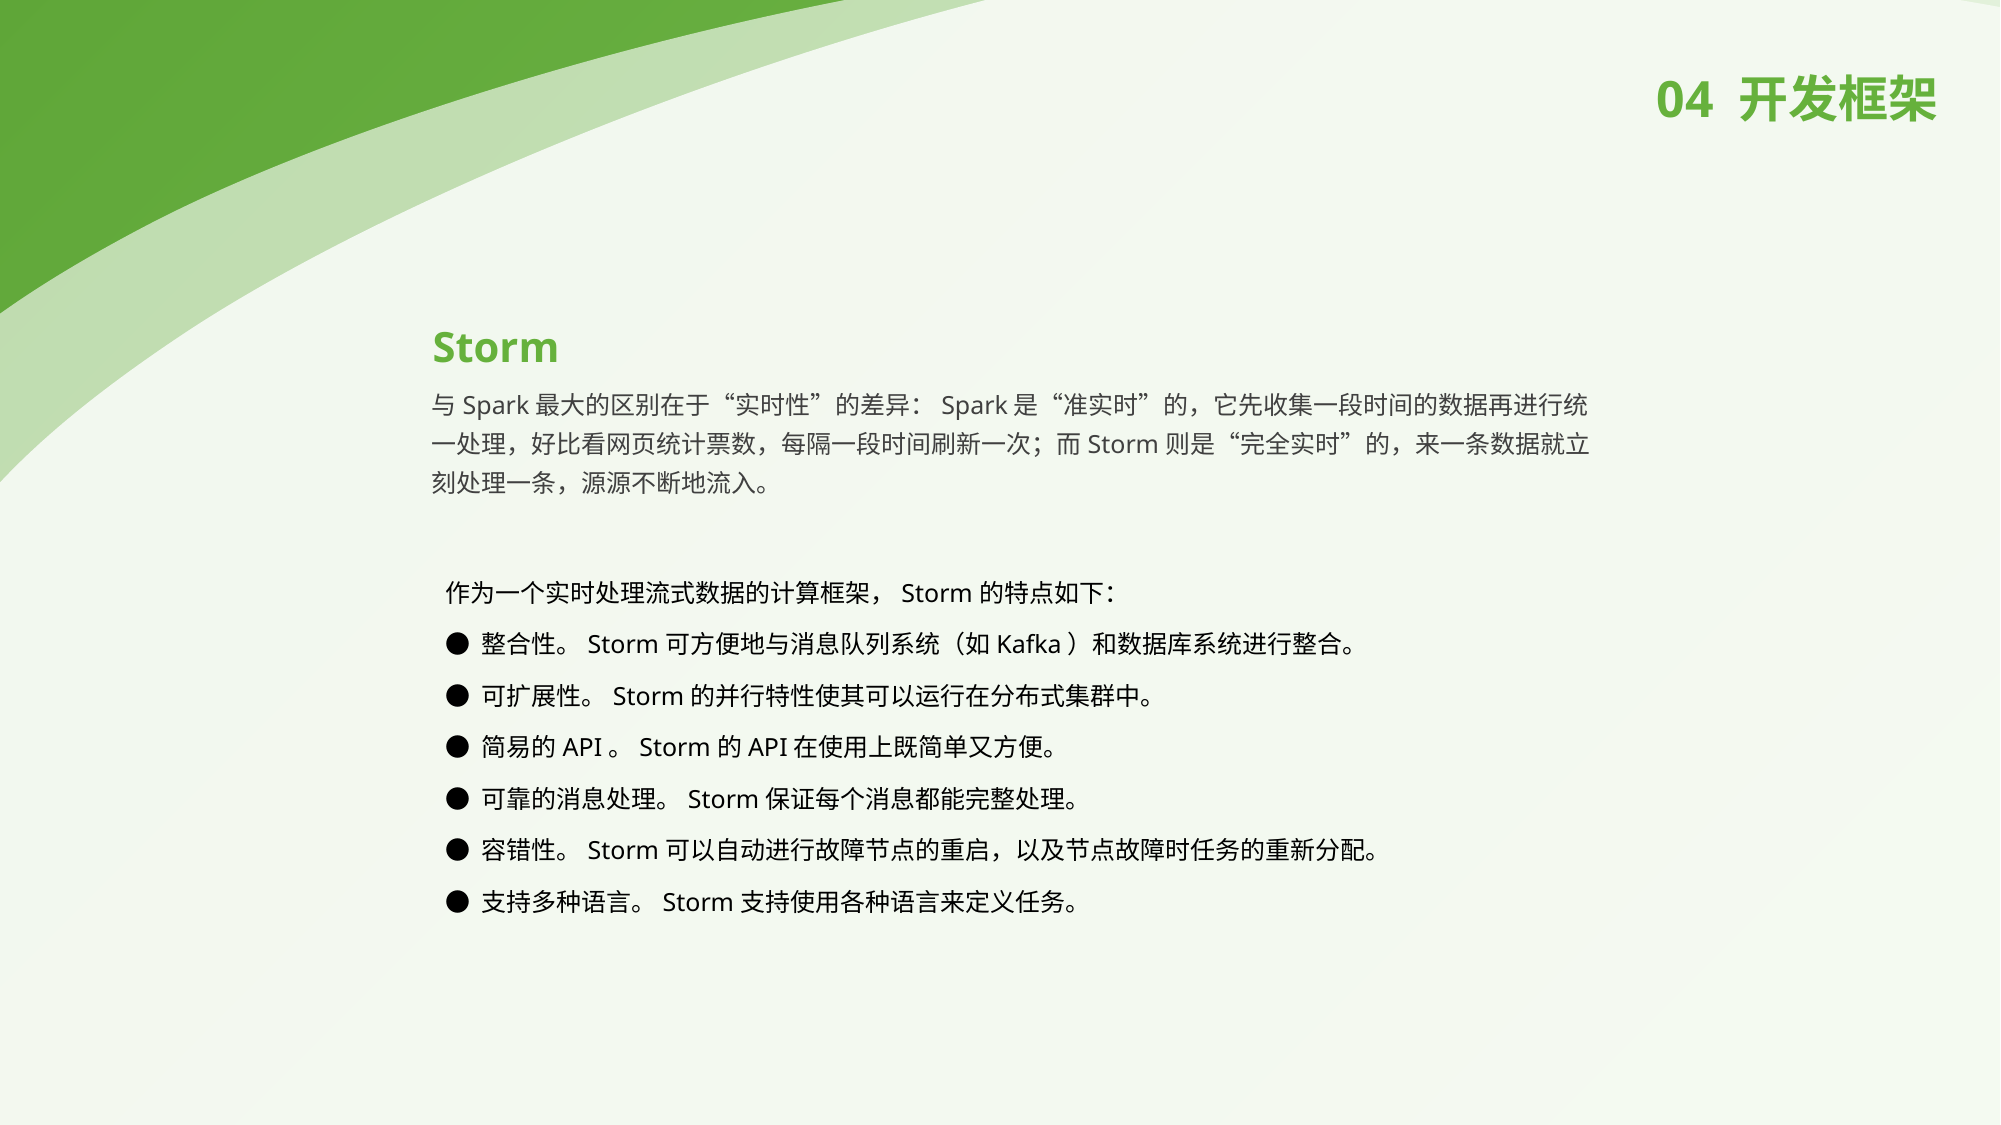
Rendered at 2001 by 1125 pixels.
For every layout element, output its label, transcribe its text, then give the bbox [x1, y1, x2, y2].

text_box 作为一个实时处理流式数据的计算框架，Storm的特点如下： ● 整合性。Storm可方便地与消息队列系统（如Kafka）和数据库系统进行整合。 ● 可扩展性。Storm的并行特性使其可以运行在分布式集群中。 ● 简易的API。Storm的API在使用上既简单又方便。 ● 可靠的消息处理。Storm保证每个消息都能完整处理。 ● 容错性。Storm可以自动进行故障节点的重启，以及节点故障时任务的重新分配。 ● 支持多种语言。Storm支持使用各种语言来定义任务。 [430, 561, 2000, 924]
text_box 与Spark最大的区别在于“实时性”的差异：Spark是“准实时”的，它先收集一段时间的数据再进行统一处理，好比看网页统计票数，每隔一段时间刷新一次；而Storm则是“完全实时”的，来一条数据就立刻处理一条，源源不断地流入。 [416, 372, 1607, 505]
text_box Storm [417, 298, 575, 379]
list 04 开发框架 [1083, 41, 1955, 162]
